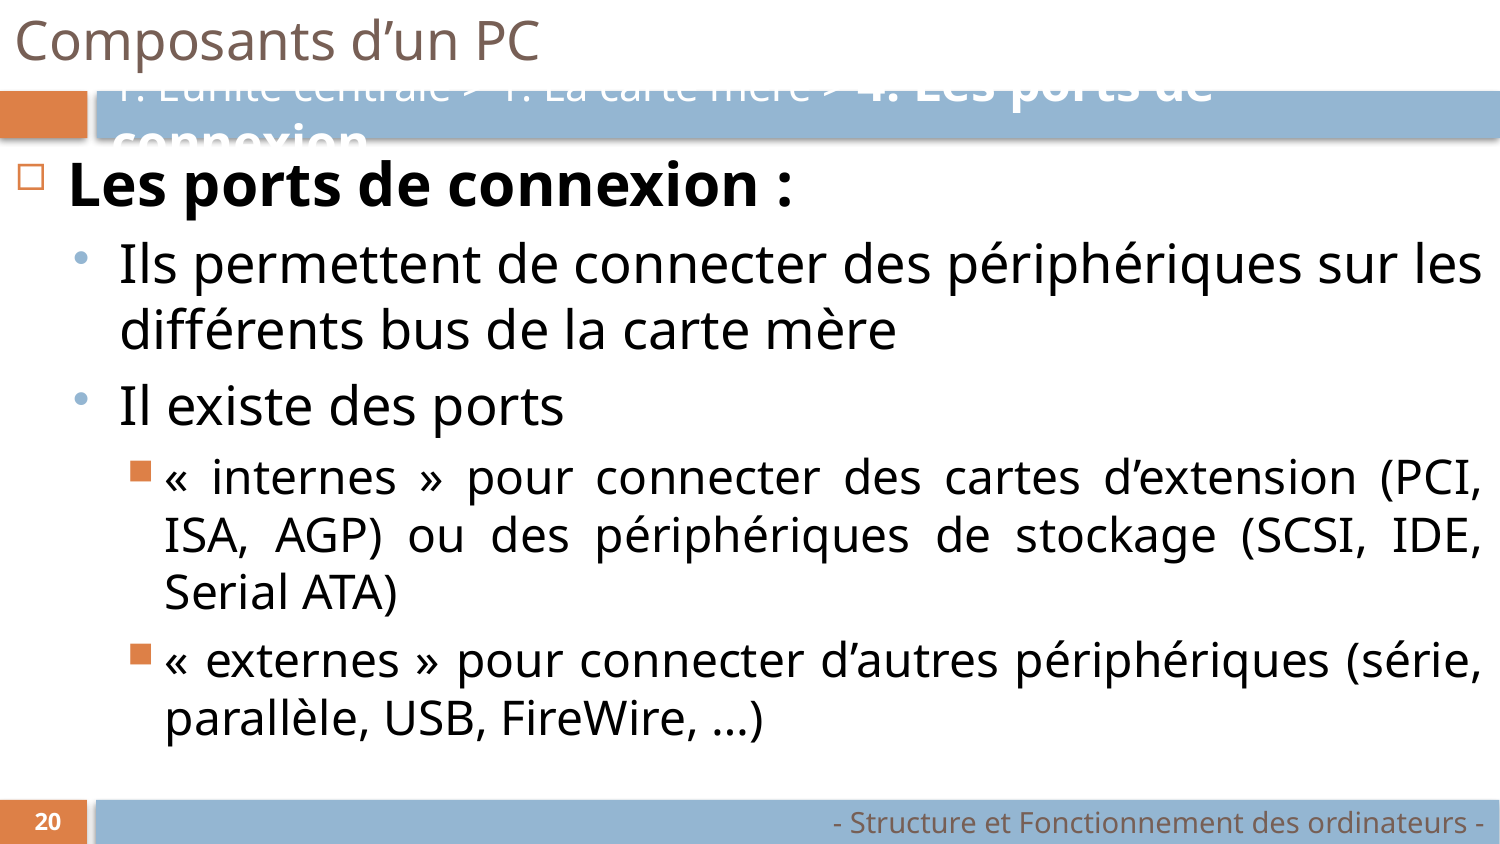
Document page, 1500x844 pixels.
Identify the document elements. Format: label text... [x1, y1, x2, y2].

footer - Structure et Fonctionnement des ordinateurs - [112, 799, 1500, 844]
list Les ports de connexion : Ils permettent de connecter des périphériques sur les différents bus de la carte mère Il existe des ports « internes » pour connecter des cartes d’extension (PCI, ISA, AGP) ou des périphériques de stockage (SCSI, IDE, Serial ATA) « externes » pour connecter d’autres périphériques (série, parallèle, USB, FireWire, …) [0, 138, 1500, 800]
title Composants d’un PC [0, 0, 1500, 80]
text_box 1. L’unité centrale > 1. La carte mère > 4. Les ports de connexion [96, 91, 1500, 133]
